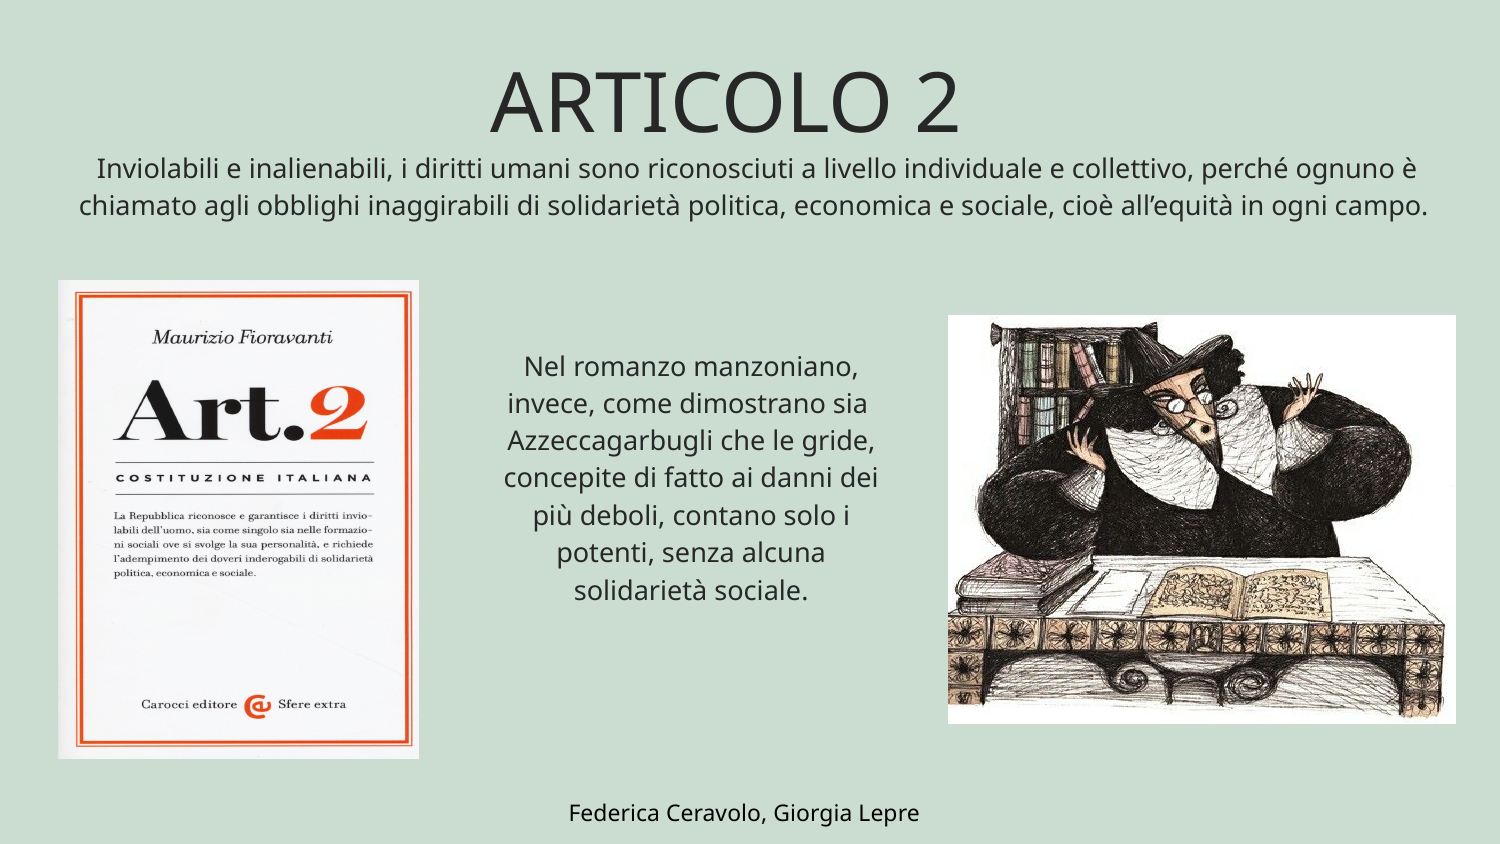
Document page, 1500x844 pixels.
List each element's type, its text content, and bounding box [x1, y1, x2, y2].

text_box Nel romanzo manzoniano, invece, come dimostrano sia Azzeccagarbugli che le gride, concepite di fatto ai danni dei più deboli, contano solo i potenti, senza alcuna solidarietà sociale. [483, 329, 899, 621]
picture [58, 280, 419, 760]
text_box ARTICOLO 2 [490, 8, 1500, 149]
picture [947, 315, 1478, 725]
text_box Federica Ceravolo, Giorgia Lepre [404, 785, 1085, 841]
text_box Inviolabili e inalienabili, i diritti umani sono riconosciuti a livello individuale e collettivo, perché ognuno è chiamato agli obblighi inaggirabili di solidarietà politica, economica e sociale, cioè all’equità in ogni campo. [53, 146, 1461, 222]
